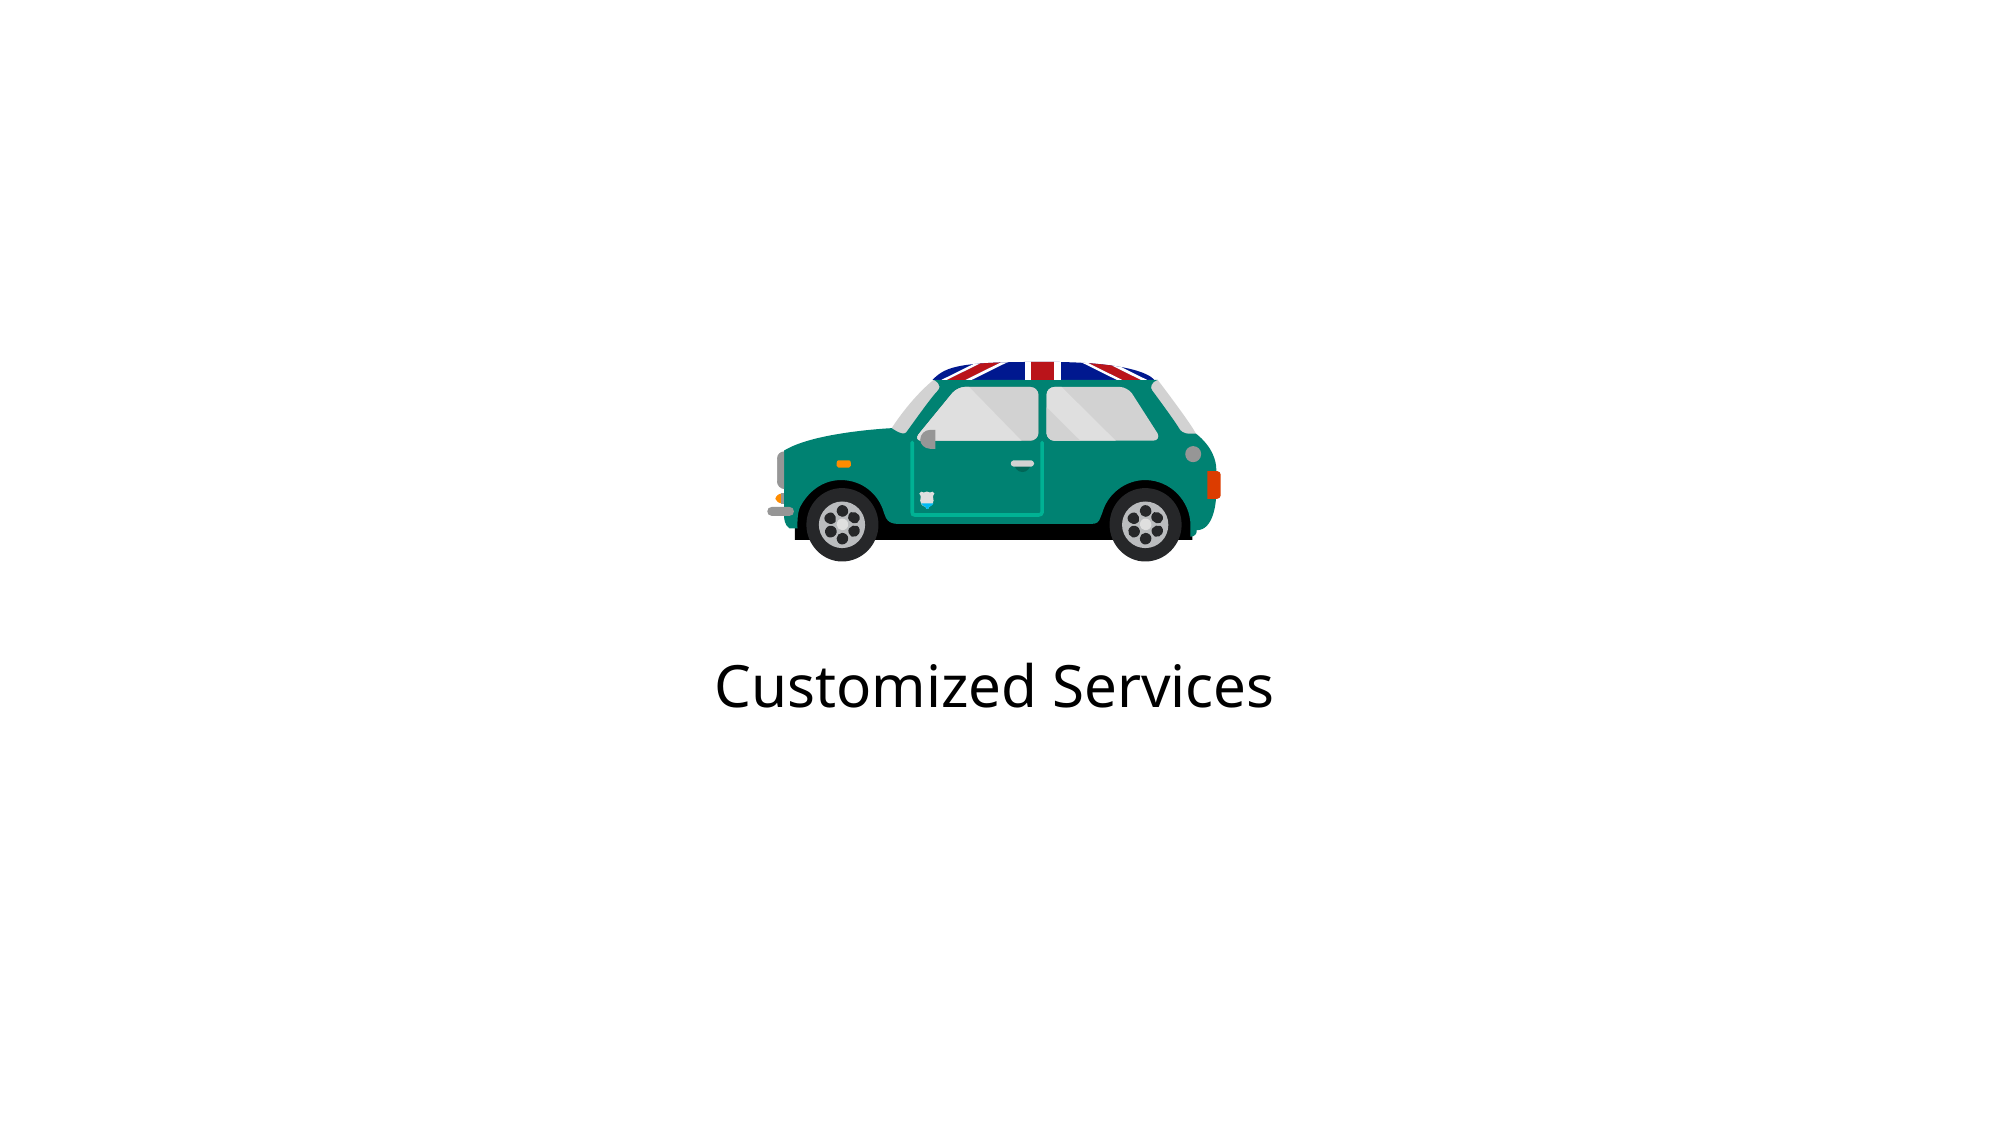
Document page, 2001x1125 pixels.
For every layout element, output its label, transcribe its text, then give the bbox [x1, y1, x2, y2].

picture [767, 355, 1221, 563]
text_box Customized Services [700, 642, 1290, 727]
